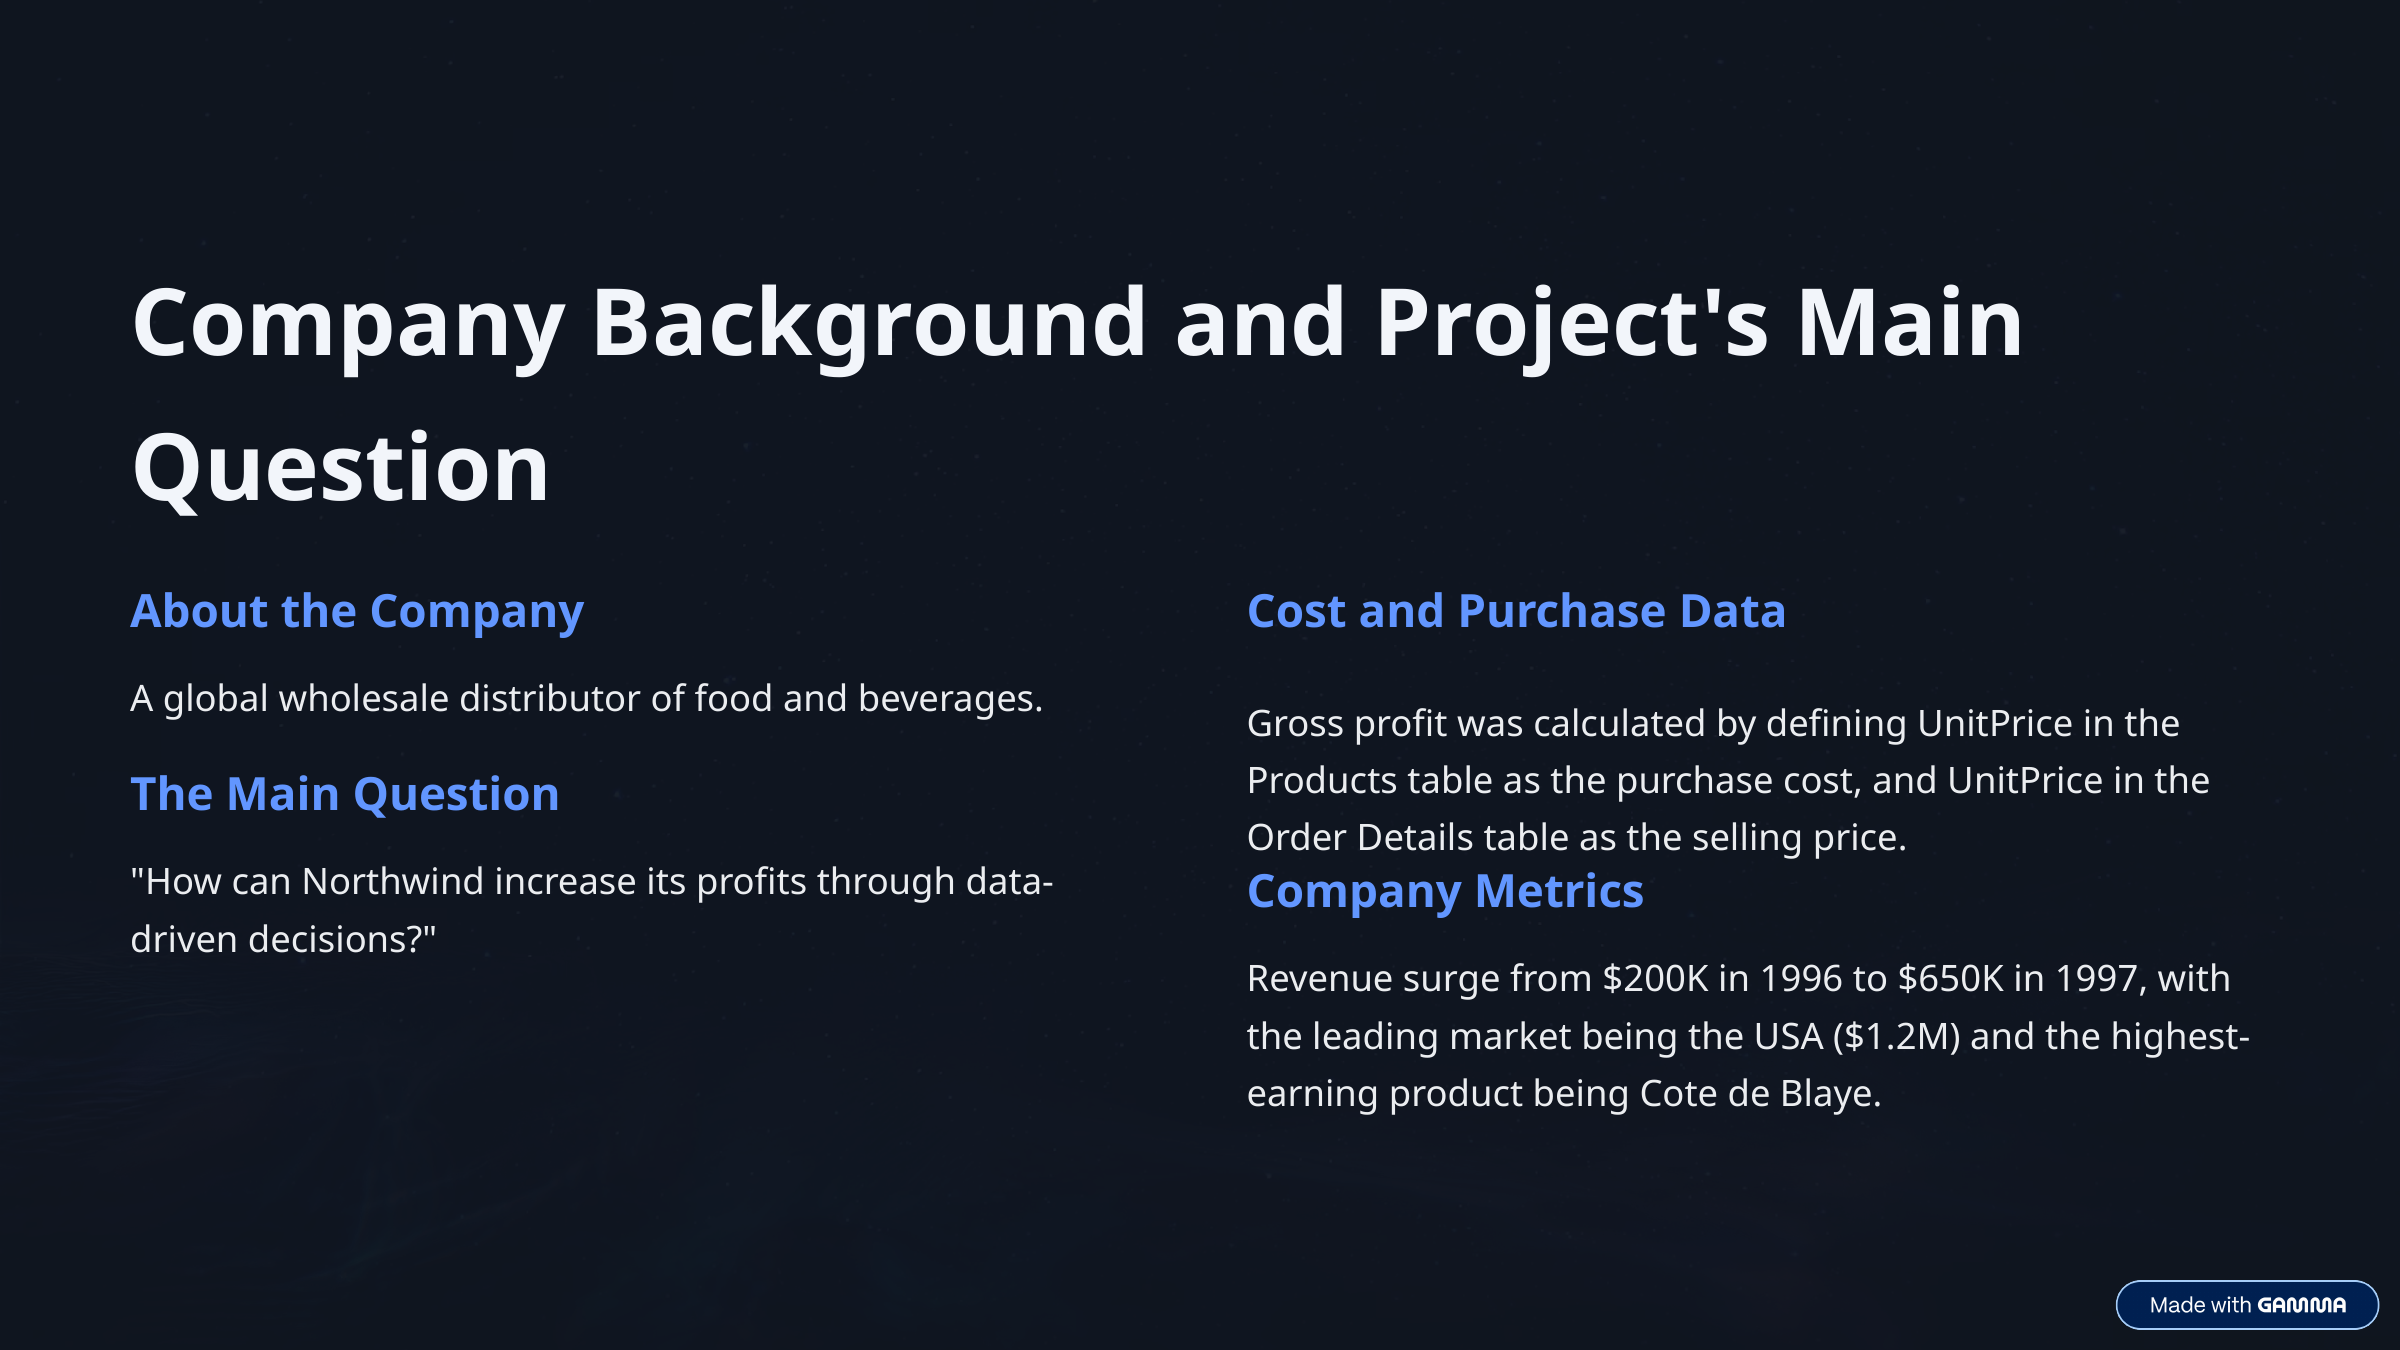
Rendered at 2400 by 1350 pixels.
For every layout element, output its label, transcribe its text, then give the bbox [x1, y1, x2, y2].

text_box Cost and Purchase Data [1246, 564, 1792, 625]
picture [2106, 1271, 2389, 1339]
text_box "How can Northwind increase its profits through data-driven decisions?" [130, 845, 1155, 942]
text_box Company Metrics [1246, 844, 1712, 905]
text_box The Main Question [130, 747, 596, 808]
text_box About the Company [130, 564, 596, 625]
text_box Gross profit was calculated by defining UnitPrice in the Products table as the purchase cost, and UnitPrice in the Order Details table as the selling price. [1246, 686, 2271, 832]
text_box A global wholesale distributor of food and beverages. [130, 662, 1155, 711]
text_box Company Background and Project's Main Question [130, 229, 2270, 472]
text_box Revenue surge from $200K in 1996 to $650K in 1997, with the leading market being the USA ($1.2M) and the highest-earning product being Cote de Blaye. [1246, 941, 2271, 1087]
